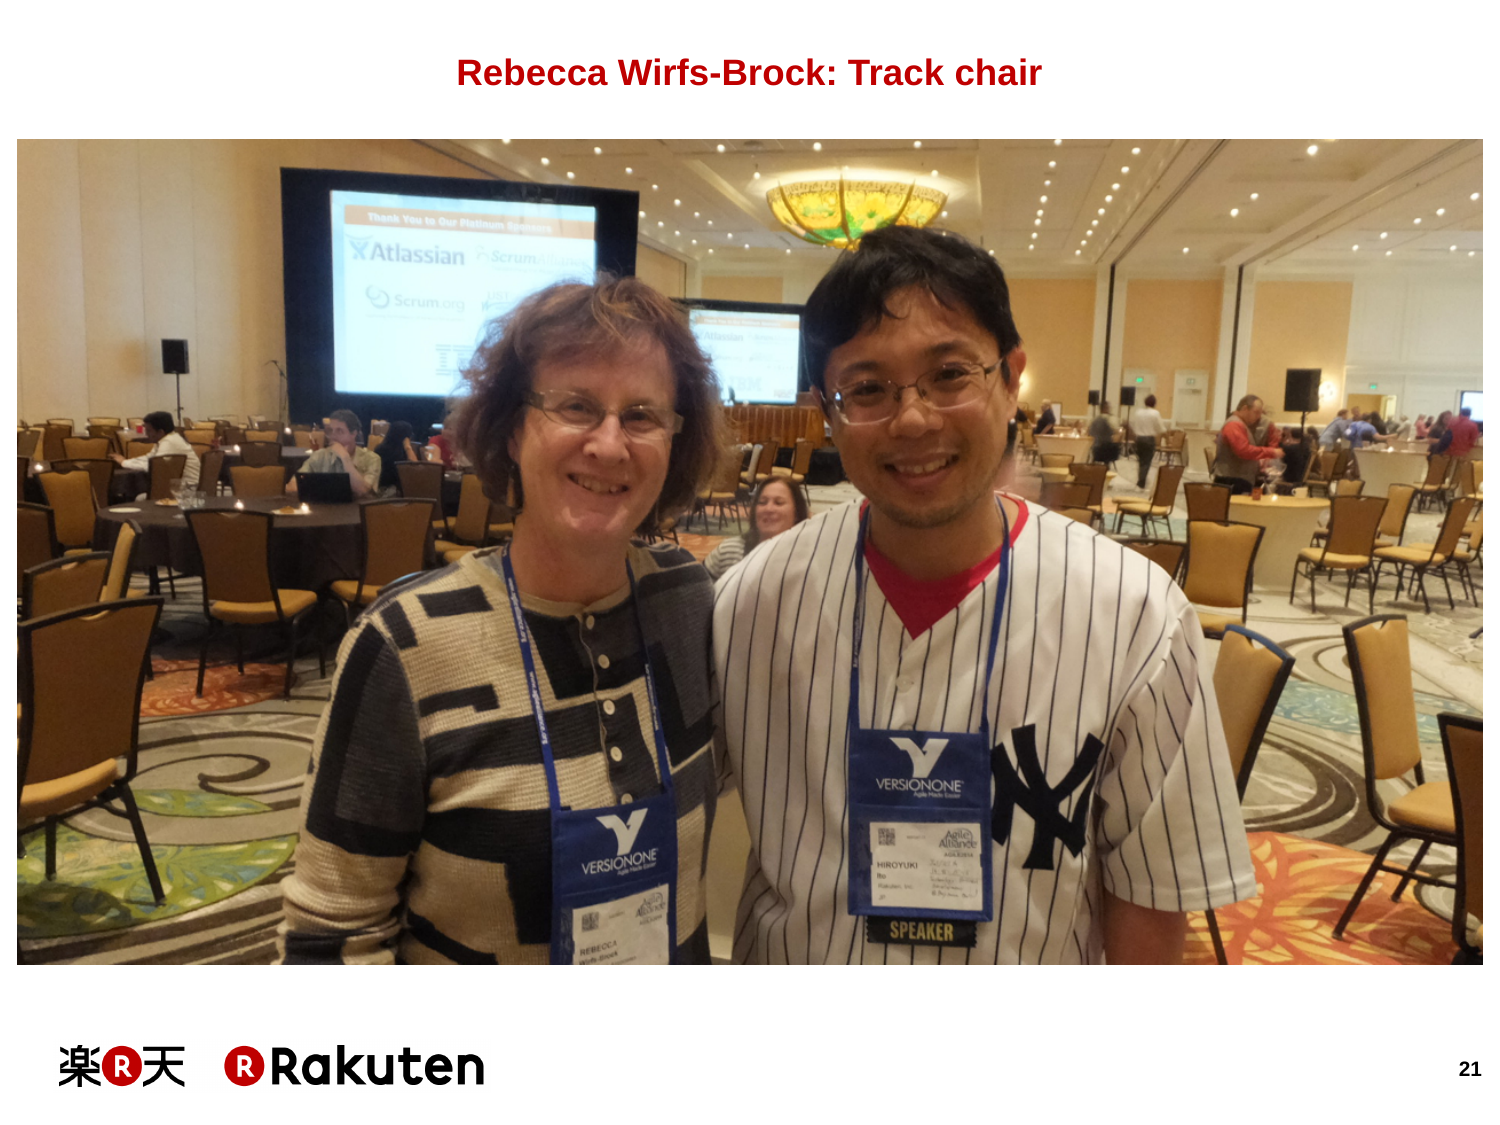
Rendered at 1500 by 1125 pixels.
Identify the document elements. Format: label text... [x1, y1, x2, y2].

picture [53, 1039, 491, 1093]
title Rebecca Wirfs-Brock: Track chair [59, 41, 1441, 101]
picture [16, 139, 1484, 965]
